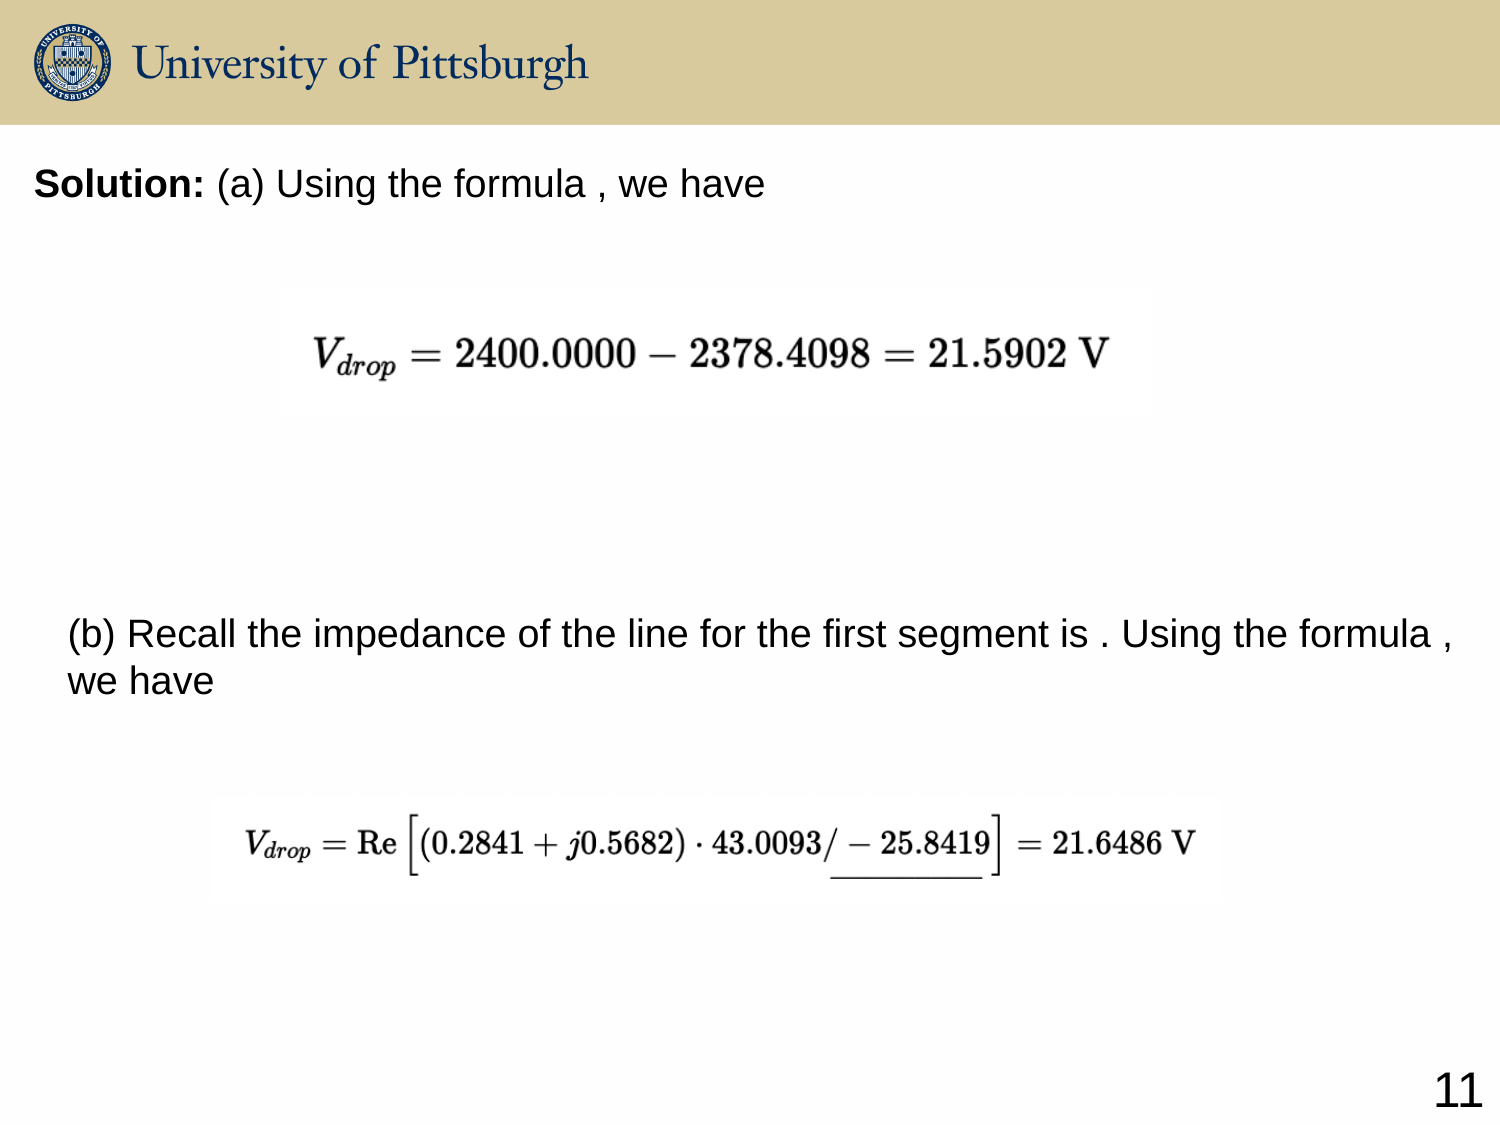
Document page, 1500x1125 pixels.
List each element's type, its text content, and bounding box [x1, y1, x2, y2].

slide_number 11 [1362, 1050, 1500, 1125]
picture [0, 1, 1500, 1125]
